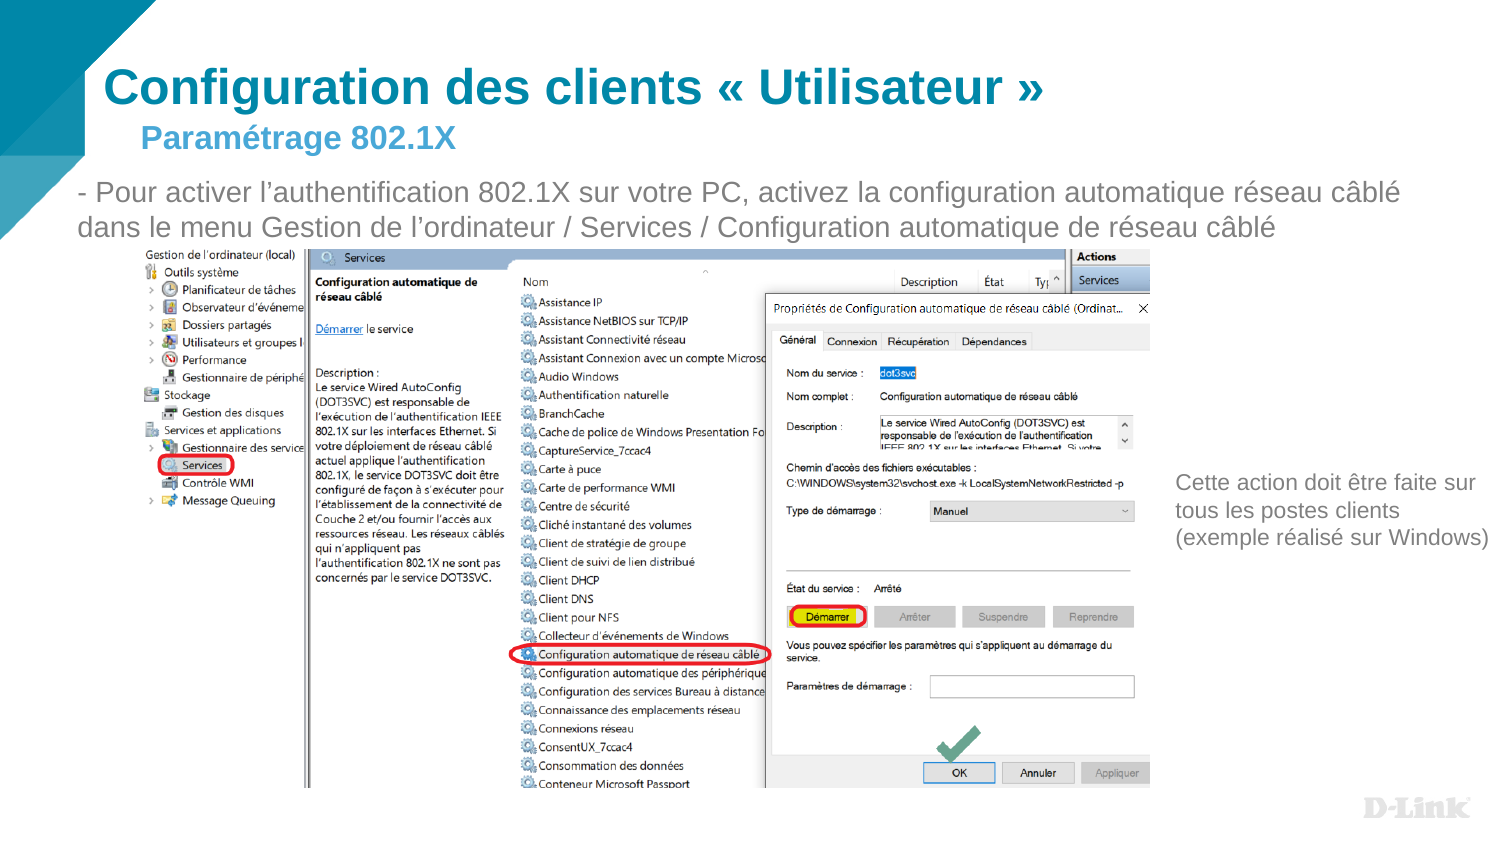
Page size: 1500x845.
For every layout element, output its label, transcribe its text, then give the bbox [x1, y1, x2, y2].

text_box Configuration des clients « Utilisateur » [88, 47, 1488, 154]
list - Pour activer l’authentification 802.1X sur votre PC, activez la configuration automatique réseau câblé dans le menu Gestion de l’ordinateur / Services / Configuration automatique de réseau câblé [62, 165, 1448, 273]
text_box Cette action doit être faite sur tous les postes clients (exemple réalisé sur Windows) [1160, 460, 1500, 567]
picture [0, 0, 1500, 845]
text_box Paramétrage 802.1X [125, 110, 1350, 167]
